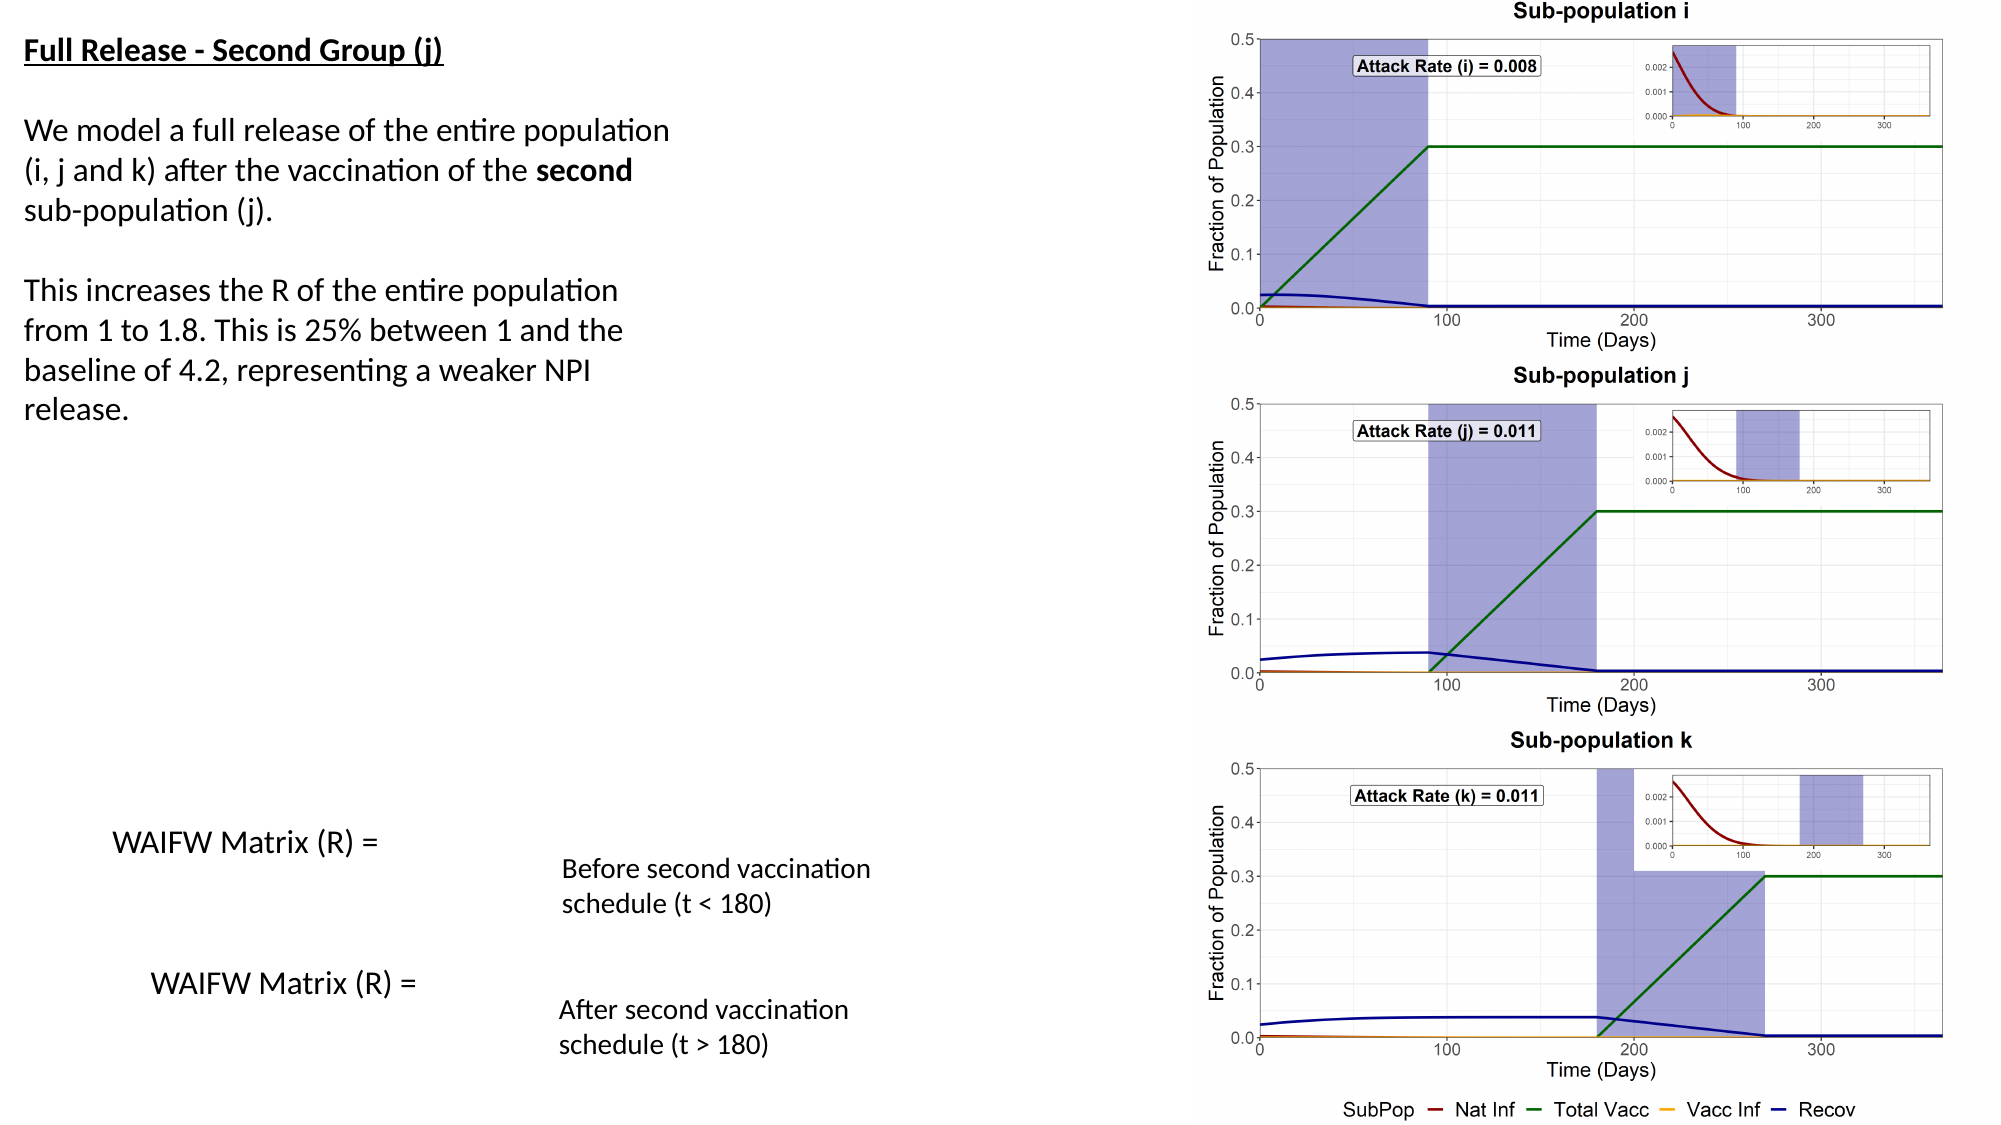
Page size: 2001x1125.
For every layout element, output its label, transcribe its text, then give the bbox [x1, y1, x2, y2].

text_box Full Release - Second Group (j) We model a full release of the entire population (i, j and k) after the vaccination of the second sub-population (j). This increases the R of the entire population from 1 to 1.8. This is 25% between 1 and the baseline of 4.2, representing a weaker NPI release. [9, 20, 707, 435]
text_box After second vaccination schedule (t > 180) [544, 982, 910, 1068]
text_box Before second vaccination schedule (t < 180) [547, 842, 940, 927]
picture [1196, 0, 2000, 1125]
